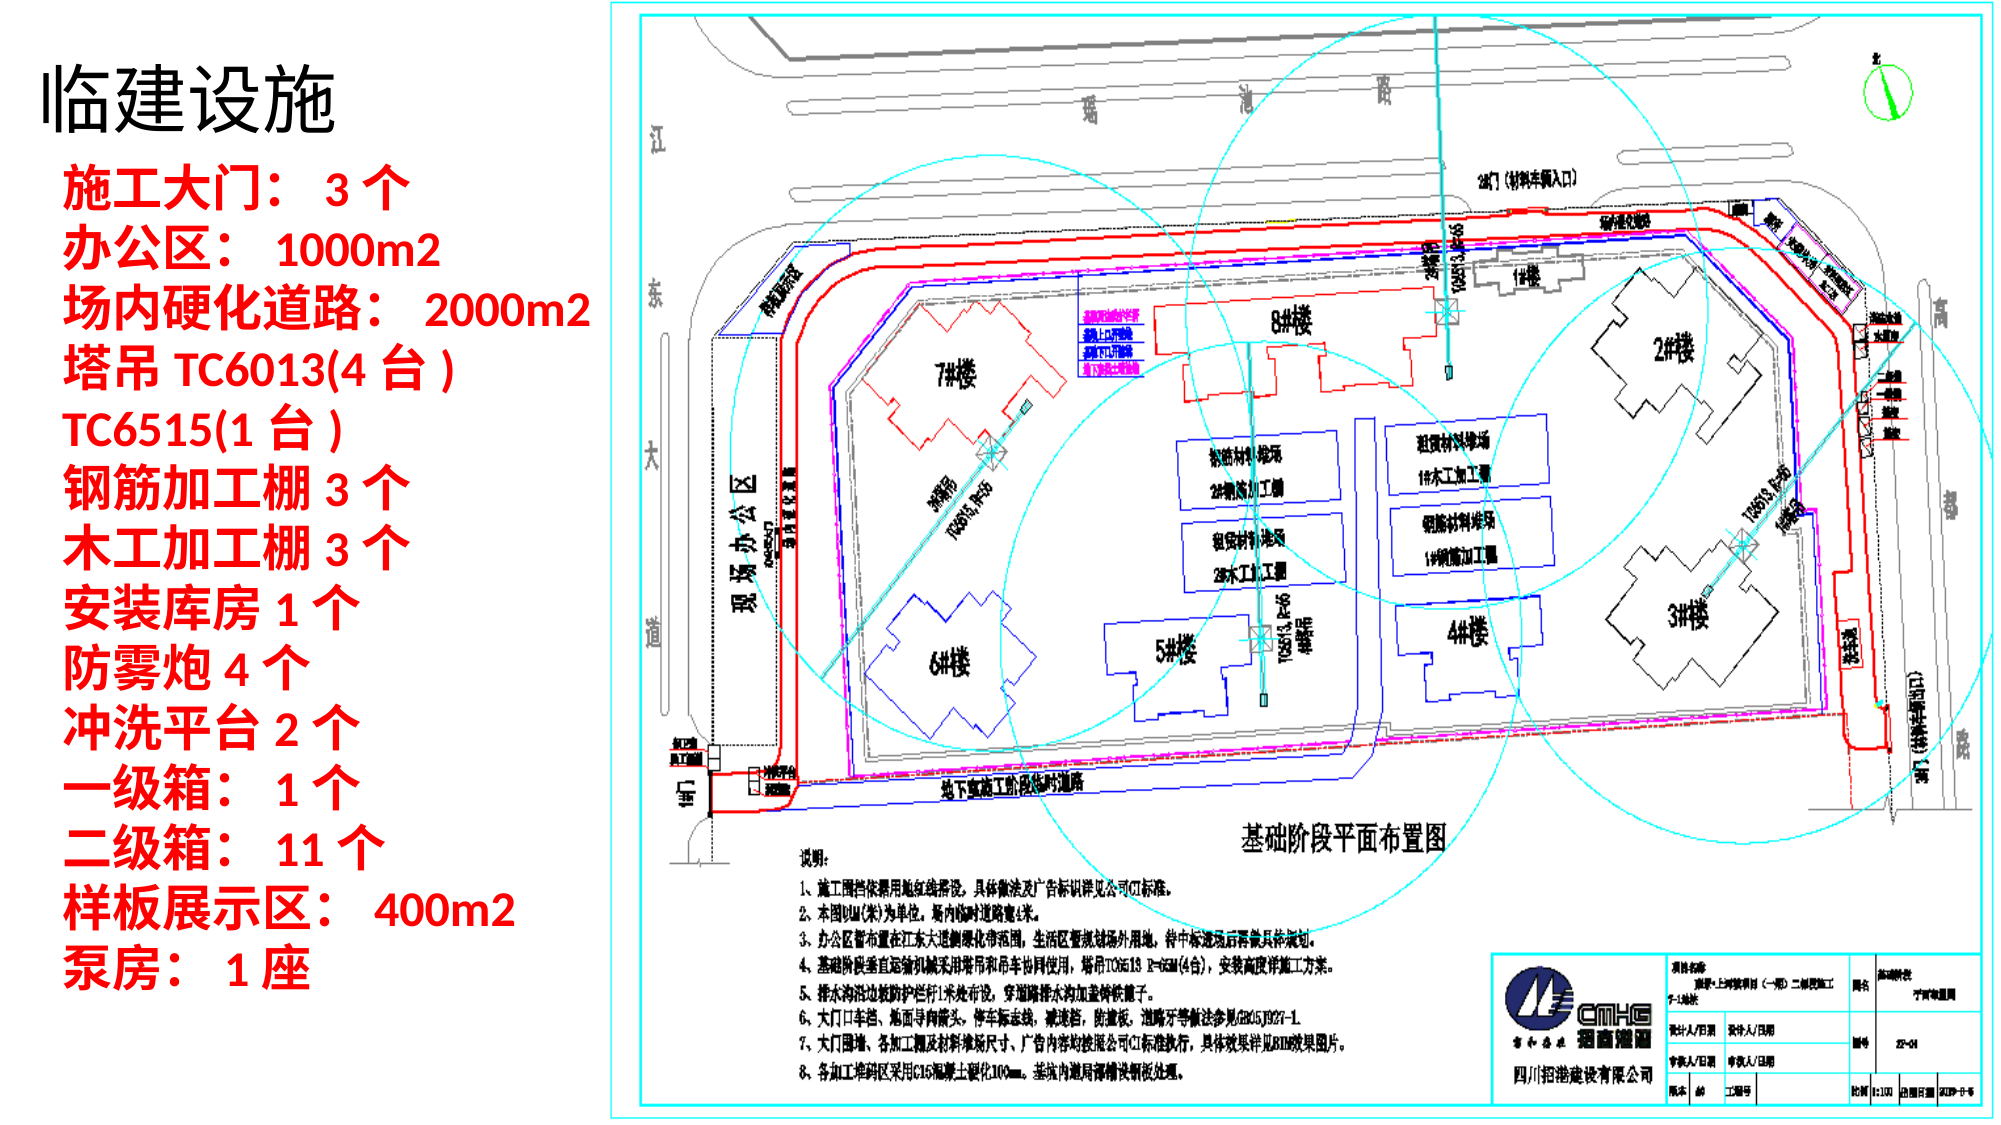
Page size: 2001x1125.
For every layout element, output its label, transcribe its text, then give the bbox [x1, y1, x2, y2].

picture [608, 0, 2000, 1125]
text_box 临建设施 [23, 44, 359, 150]
text_box 施工大门：3个 办公区：1000m2 场内硬化道路：2000m2 塔吊TC6013(4台) TC6515(1台) 钢筋加工棚3个 木工加工棚3个 安装库房1个 防雾炮4个 冲洗平台2个 一级箱：1个 二级箱：11个 样板展示区：400m2 泵房：1座 [47, 148, 608, 1004]
